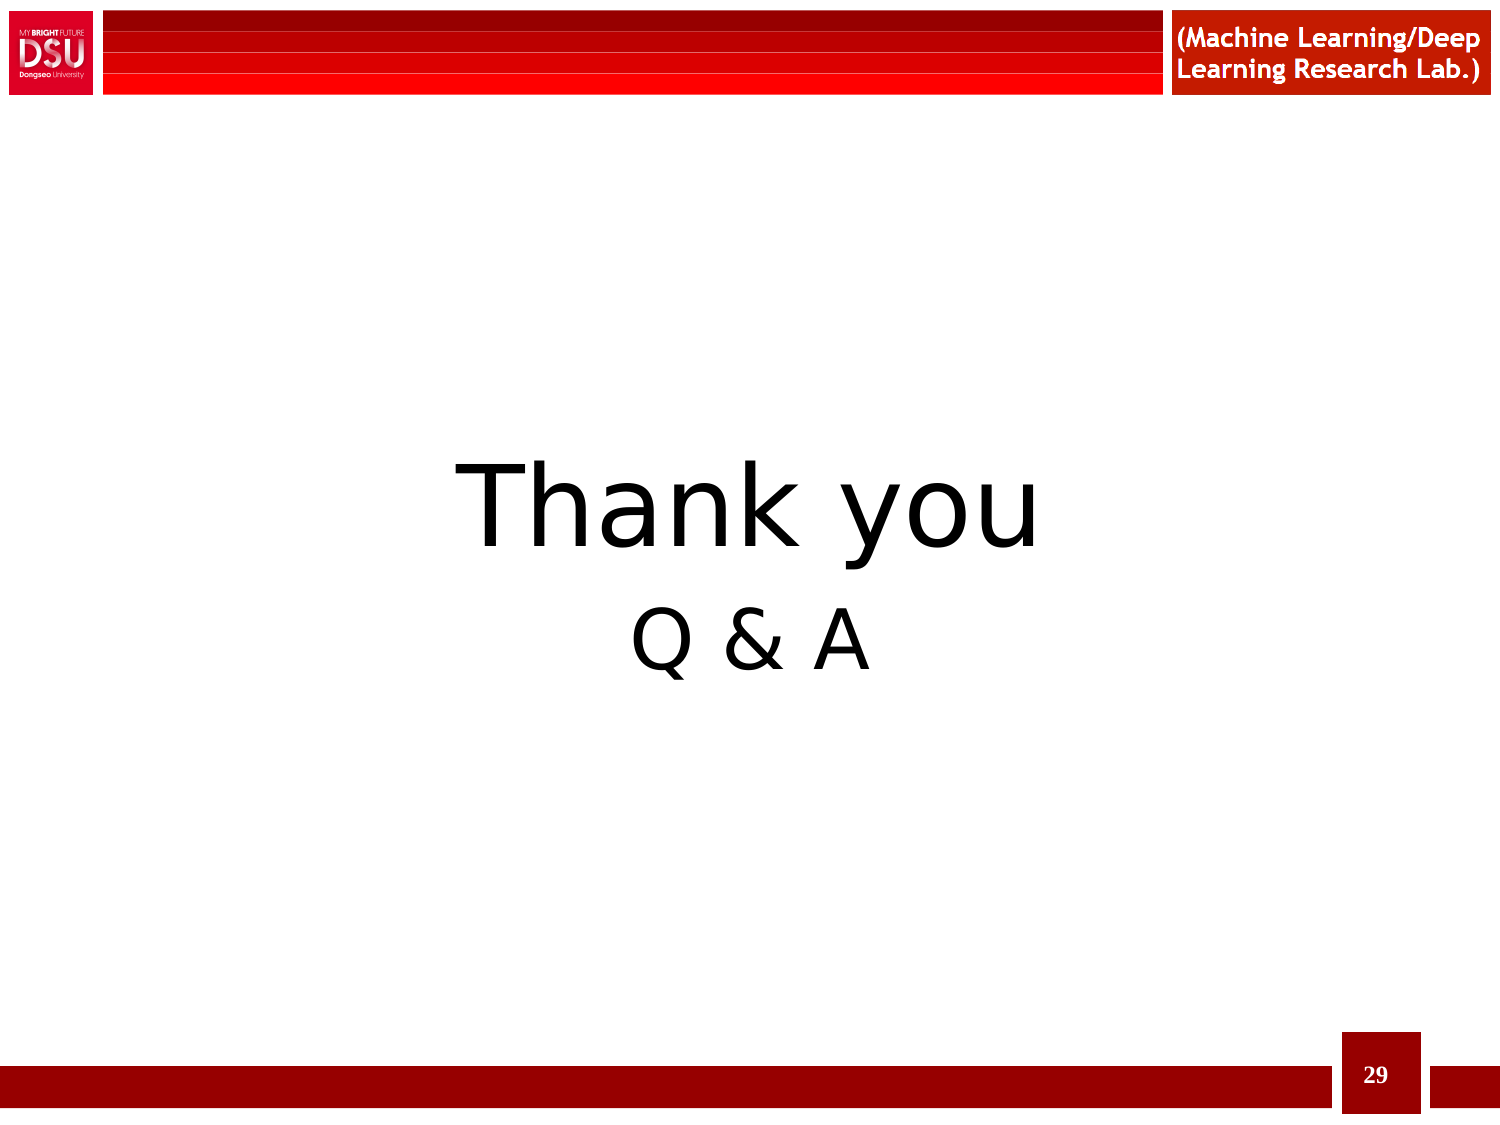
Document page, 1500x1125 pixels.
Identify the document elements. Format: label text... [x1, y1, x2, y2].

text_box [0, 2, 1500, 96]
text_box Thank you Q & A [428, 426, 1072, 734]
text_box [1335, 1025, 1428, 1121]
text_box [0, 1064, 1335, 1110]
text_box 29 [1065, 1050, 1403, 1096]
text_box [1428, 1064, 1500, 1110]
